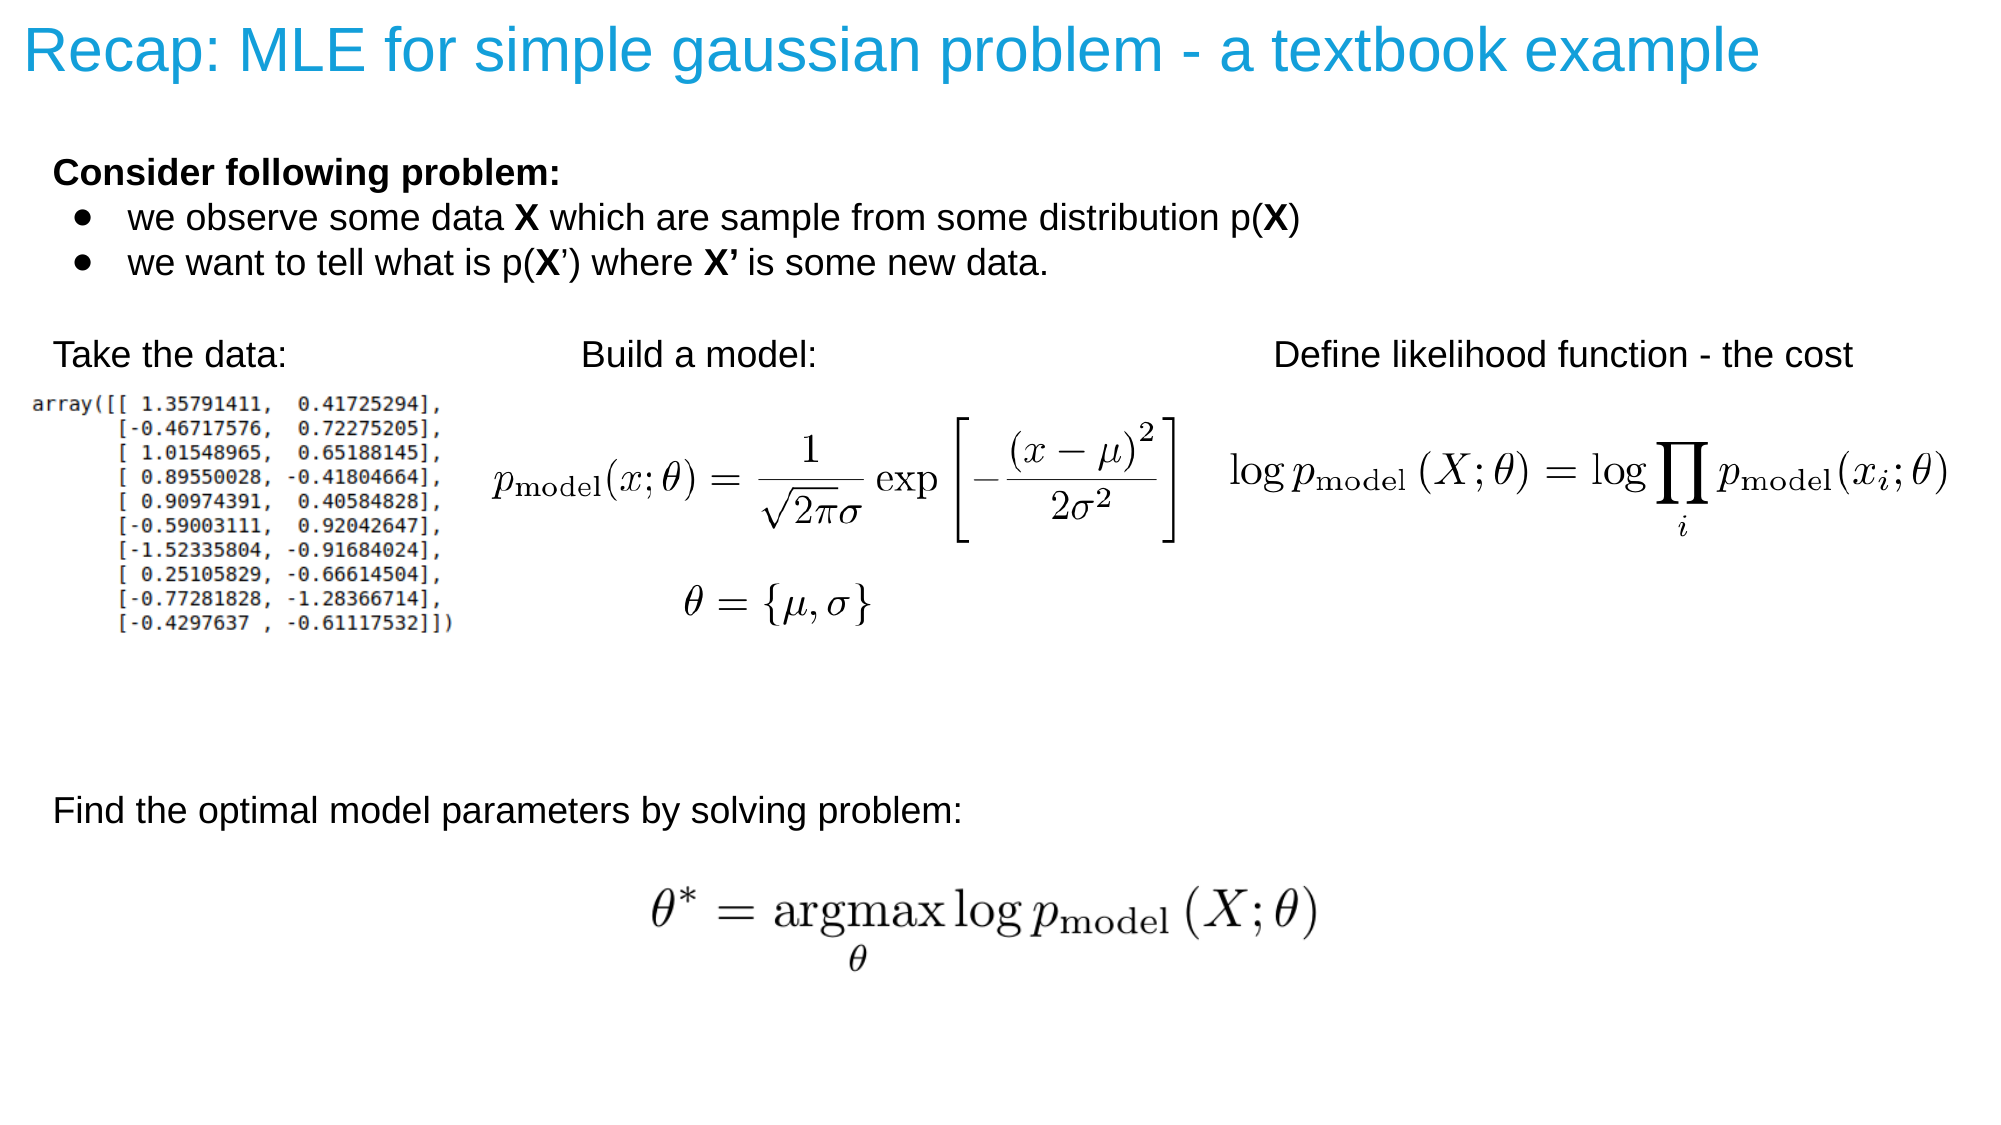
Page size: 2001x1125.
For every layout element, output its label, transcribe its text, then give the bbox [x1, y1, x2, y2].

picture [1209, 423, 1986, 547]
picture [667, 570, 885, 640]
text_box Find the optimal model parameters by solving problem: [37, 770, 1149, 840]
title Recap: MLE for simple gaussian problem - a textbook example [8, 1, 1814, 91]
picture [28, 390, 463, 640]
text_box Consider following problem: we observe some data X which are sample from some distribution p(X) we want to tell what is p(X’) where X’ is some new data. [37, 132, 1757, 555]
text_box Define likelihood function - the cost [1258, 315, 1914, 385]
text_box Take the data: [37, 315, 471, 385]
text_box Build a model: [565, 315, 1101, 385]
picture [635, 859, 1332, 984]
picture [472, 405, 1194, 565]
